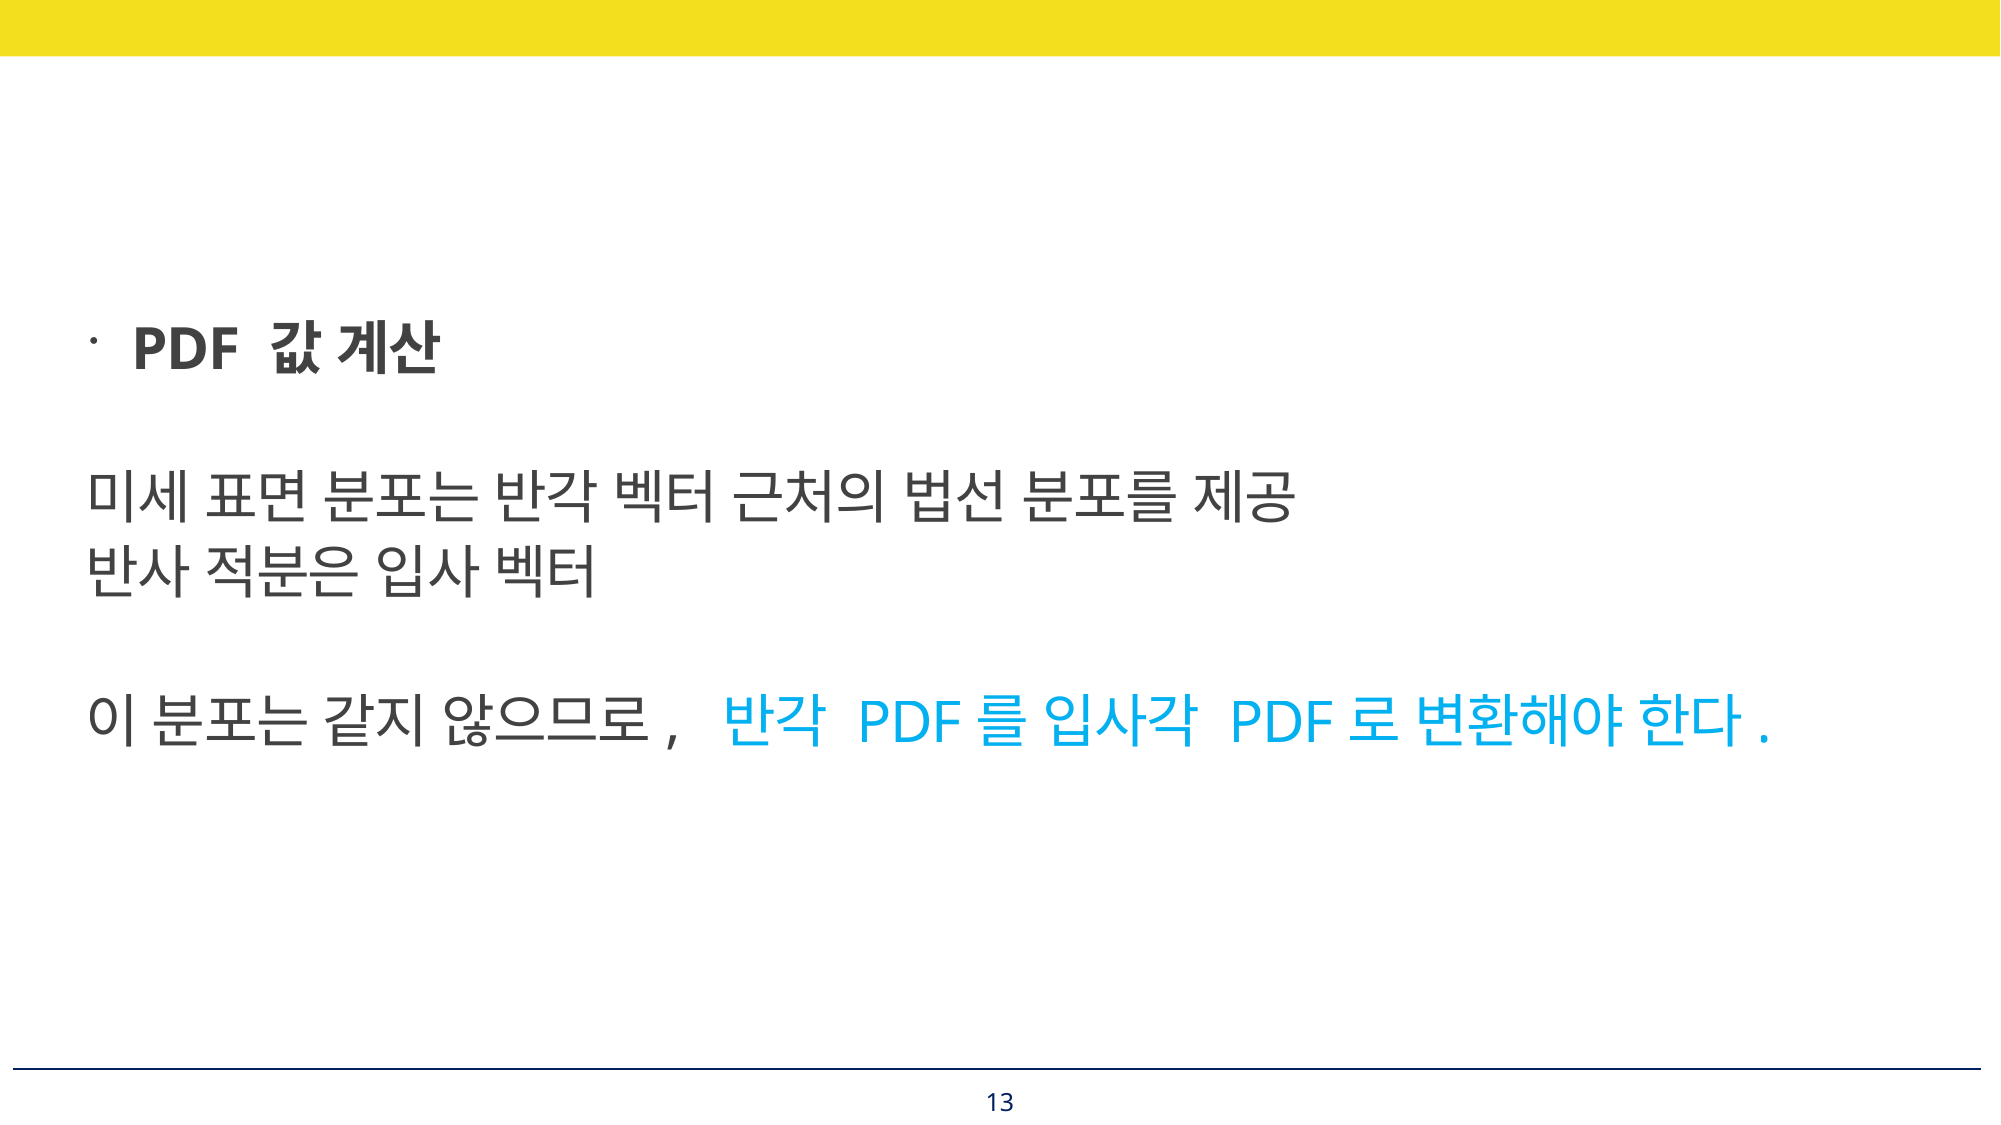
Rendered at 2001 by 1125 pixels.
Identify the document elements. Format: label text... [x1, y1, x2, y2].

list PDF 값 계산 미세 표면 분포는 반각 벡터 근처의 법선 분포를 제공 반사 적분은 입사 벡터 이 분포는 같지 않으므로, 반각 PDF를 입사각 PDF로 변환해야 한다. [85, 237, 1915, 1049]
slide_number 13 [916, 1078, 1084, 1125]
